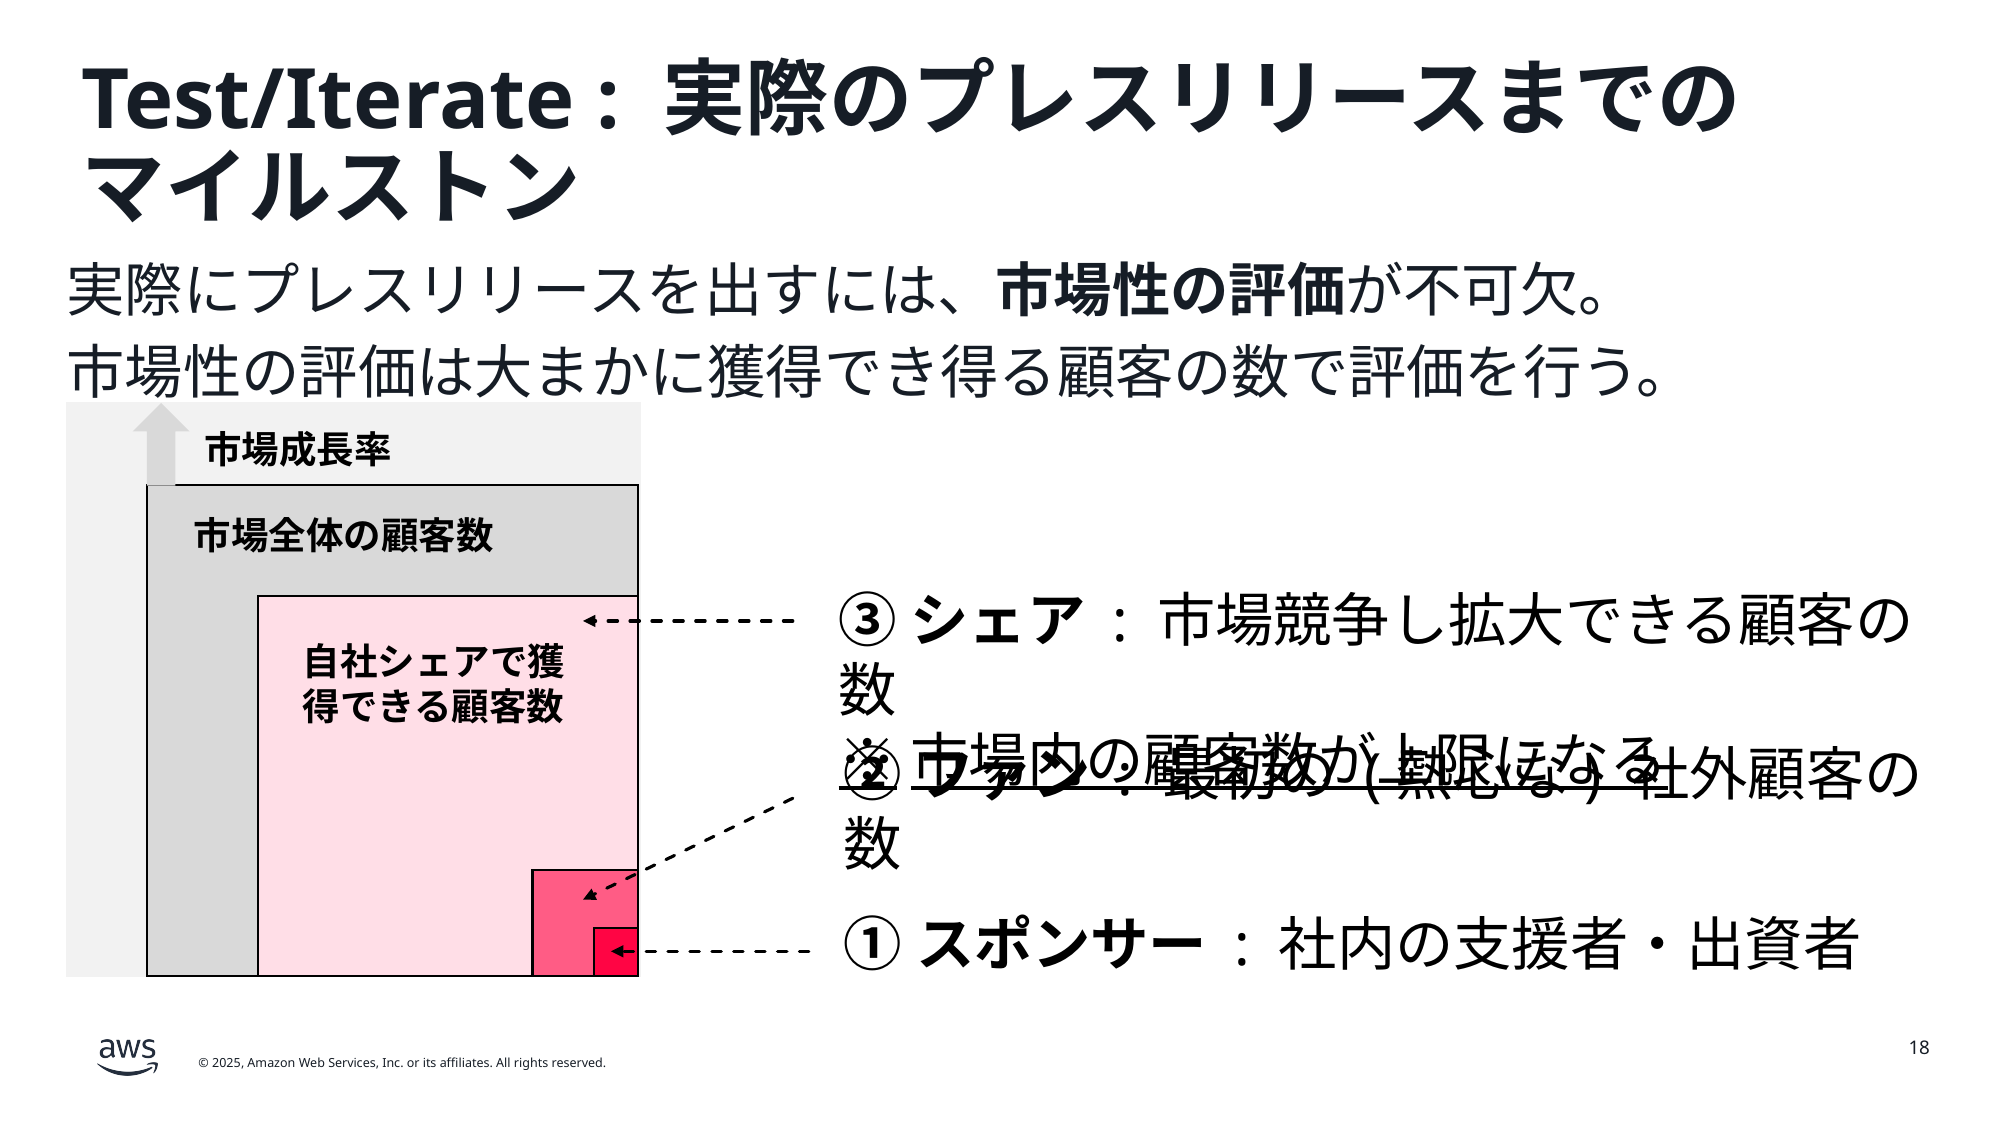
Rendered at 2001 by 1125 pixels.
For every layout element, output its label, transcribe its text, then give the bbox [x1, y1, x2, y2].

text_box ②ファン : 最初の (熱心な) 社外顧客の数 [828, 730, 1983, 885]
text_box [146, 484, 639, 977]
text_box 市場成長率 [189, 418, 496, 478]
text_box 市場全体の顧客数 [179, 504, 533, 565]
list 実際にプレスリリースを出すには、市場性の評価が不可欠。 市場性の評価は大まかに獲得でき得る顧客の数で評価を行う。 [66, 245, 1945, 415]
text_box [66, 402, 159, 977]
text_box ①スポンサー : 社内の支援者・出資者 [829, 899, 1935, 985]
title Test/Iterate : 実際のプレスリリースまでの マイルストン [66, 48, 1945, 150]
text_box [257, 595, 639, 977]
text_box [163, 402, 641, 619]
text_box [583, 798, 793, 900]
text_box [531, 869, 639, 977]
text_box [593, 927, 639, 977]
text_box [130, 401, 189, 487]
text_box 自社シェアで獲得できる顧客数 [287, 631, 594, 736]
text_box ③シェア : 市場競争し拡大できる顧客の数 ※市場内の顧客数が上限になる [823, 575, 1978, 801]
picture [97, 1039, 158, 1076]
slide_number 18 [1495, 1018, 1945, 1079]
